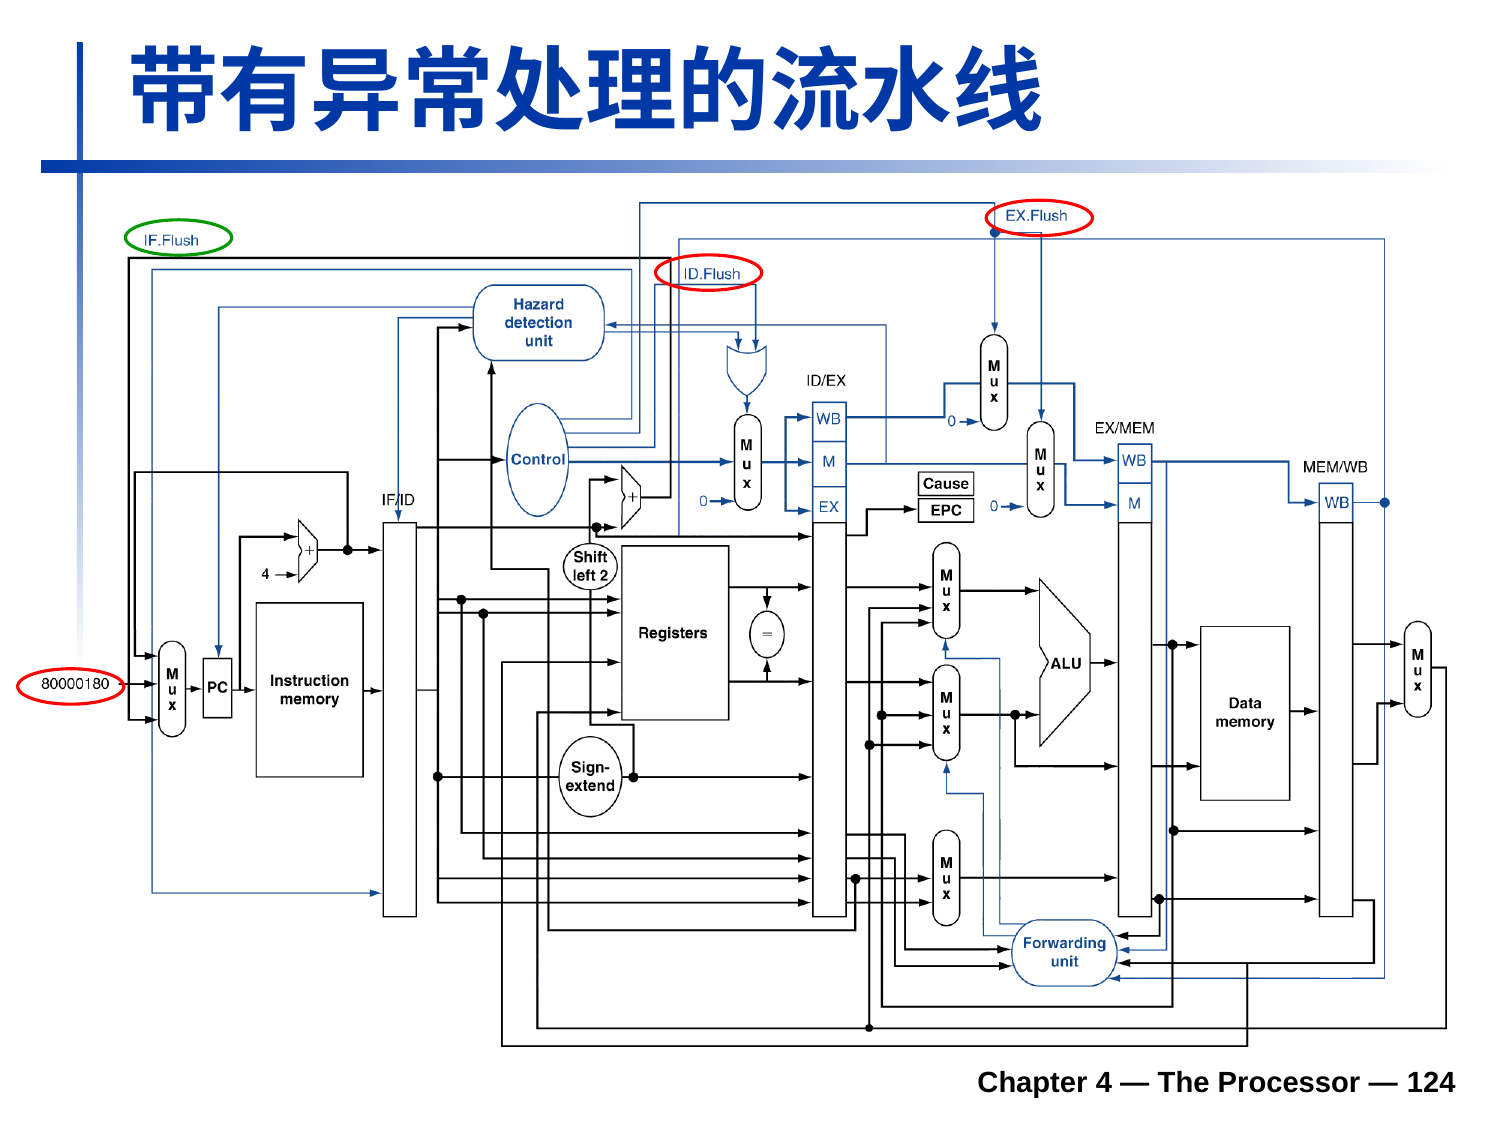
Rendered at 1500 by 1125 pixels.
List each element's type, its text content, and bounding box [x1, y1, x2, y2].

footer Chapter 4 — The Processor — 124 [277, 1046, 1471, 1106]
picture [40, 202, 1447, 1048]
title 带有异常处理的流水线 [112, 23, 1468, 149]
text_box [17, 673, 35, 700]
